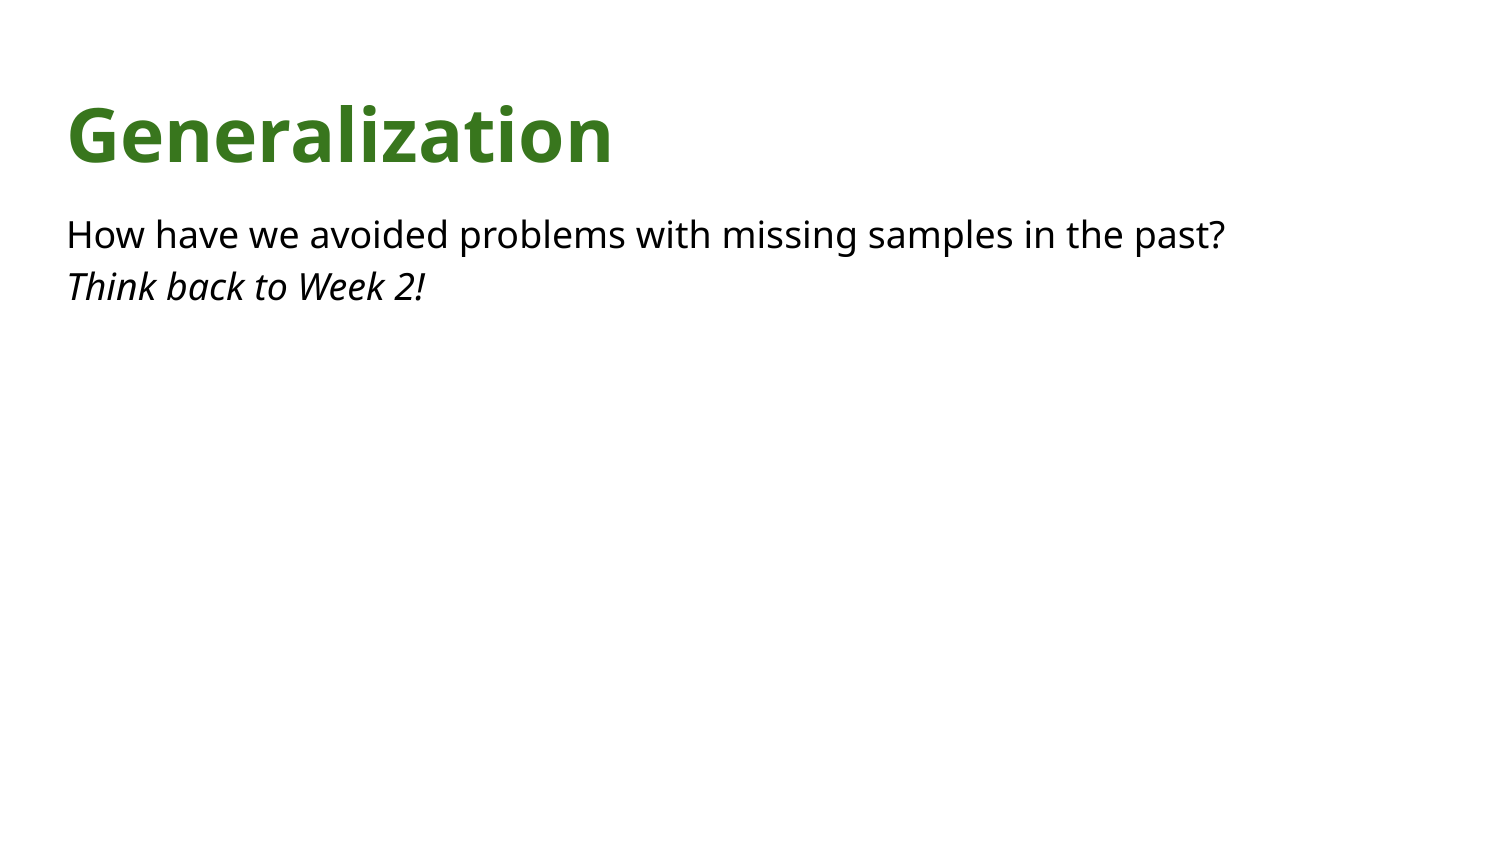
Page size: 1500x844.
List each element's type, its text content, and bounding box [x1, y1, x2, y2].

list How have we avoided problems with missing samples in the past? Think back to Week 2! [51, 189, 1449, 750]
title Generalization [51, 72, 1449, 167]
